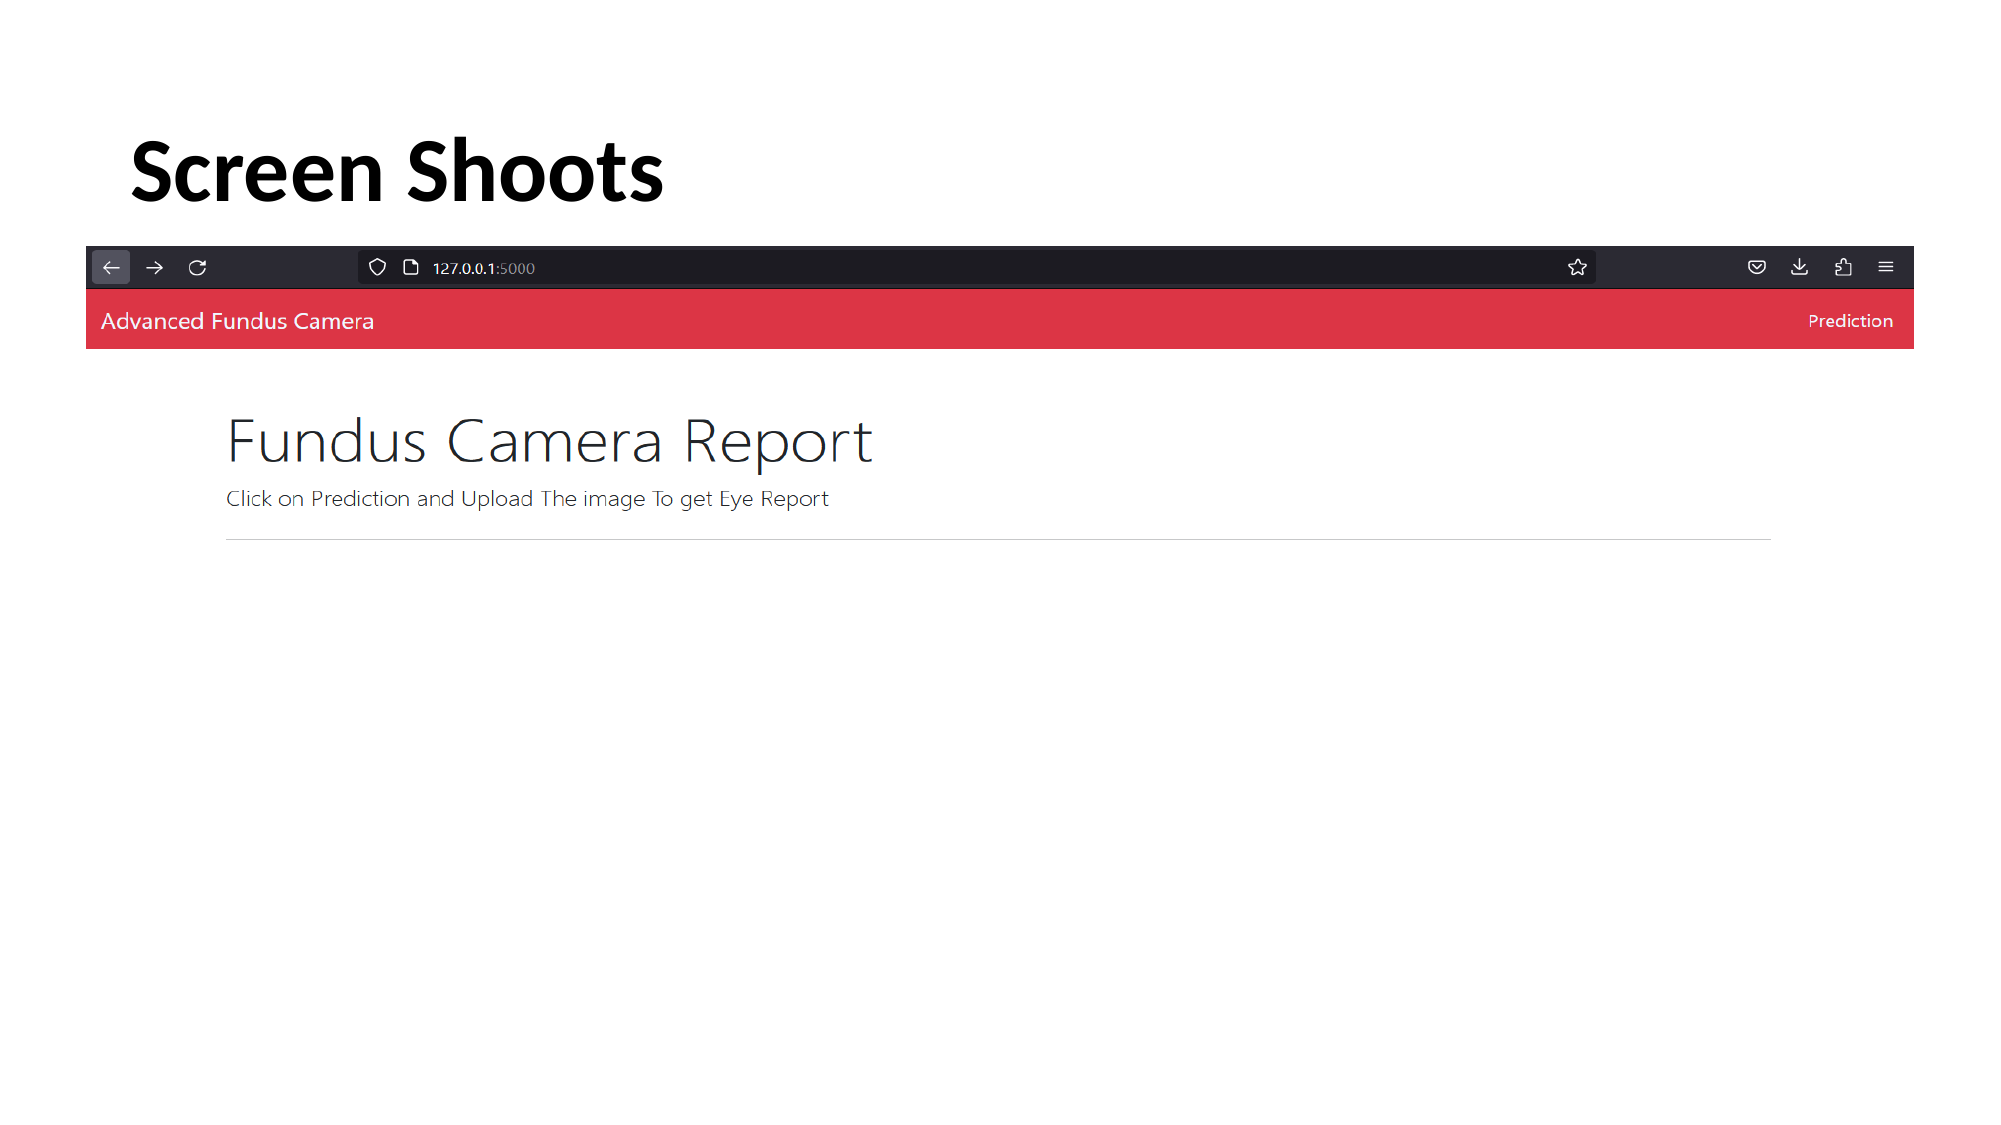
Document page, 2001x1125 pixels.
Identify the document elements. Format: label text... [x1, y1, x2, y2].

text_box Screen Shoots [116, 102, 831, 228]
picture [86, 246, 1914, 1071]
